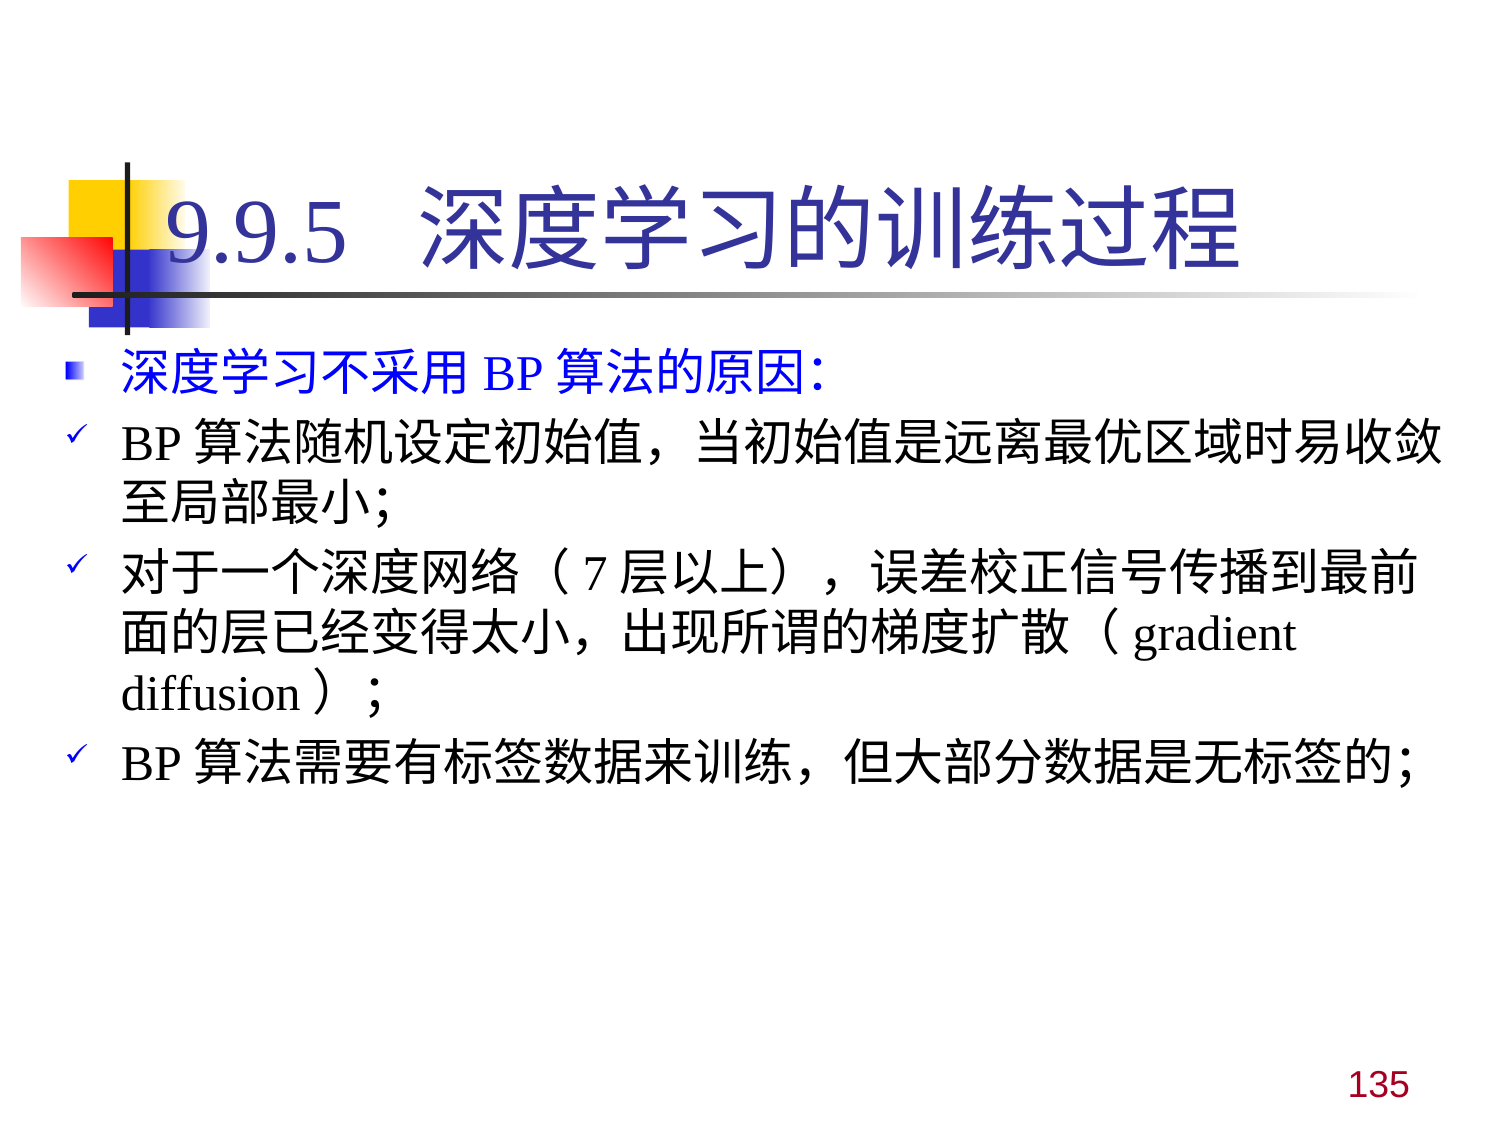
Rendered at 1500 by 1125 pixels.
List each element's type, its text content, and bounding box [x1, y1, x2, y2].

picture [64, 360, 86, 382]
slide_number 135 [1112, 1037, 1426, 1113]
list 深度学习不采用BP算法的原因： BP算法随机设定初始值，当初始值是远离最优区域时易收敛至局部最小； 对于一个深度网络（7层以上），误差校正信号传播到最前面的层已经变得太小，出现所谓的梯度扩散（gradient diffusion）； BP算法需要有标签数据来训练，但大部分数据是无标签的； [49, 333, 1468, 998]
title 9.9.5 深度学习的训练过程 [150, 101, 1429, 289]
